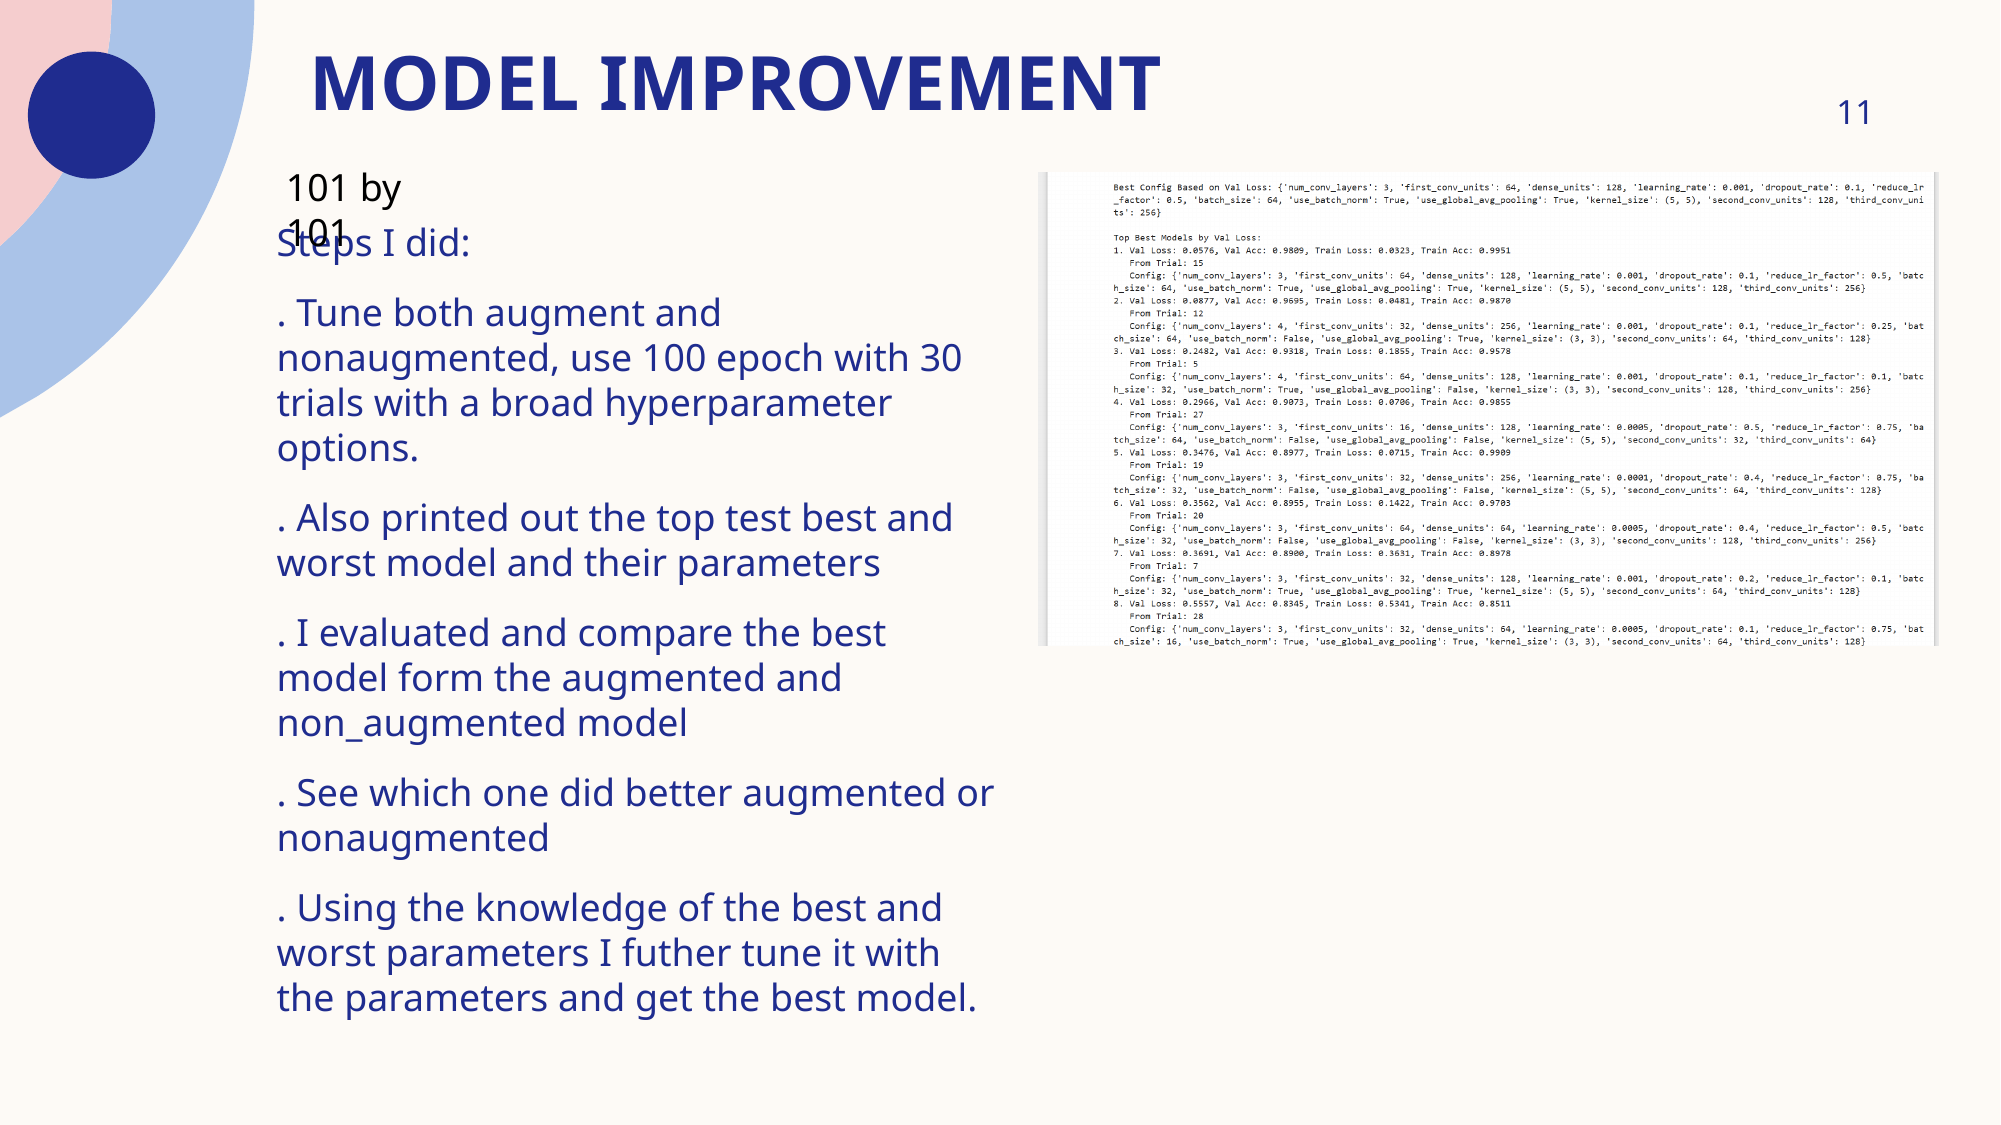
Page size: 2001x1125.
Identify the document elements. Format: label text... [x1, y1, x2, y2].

list Steps I did: . Tune both augment and nonaugmented, use 100 epoch with 30 trials with a broad hyperparameter options. . Also printed out the top test best and worst model and their parameters . I evaluated and compare the best model form the augmented and non_augmented model . See which one did better augmented or nonaugmented . Using the knowledge of the best and worst parameters I futher tune it with the parameters and get the best model. [261, 218, 1015, 827]
text_box 101 by 101 [271, 156, 476, 262]
title Model Improvement [294, 54, 1916, 216]
picture [1038, 172, 1939, 646]
